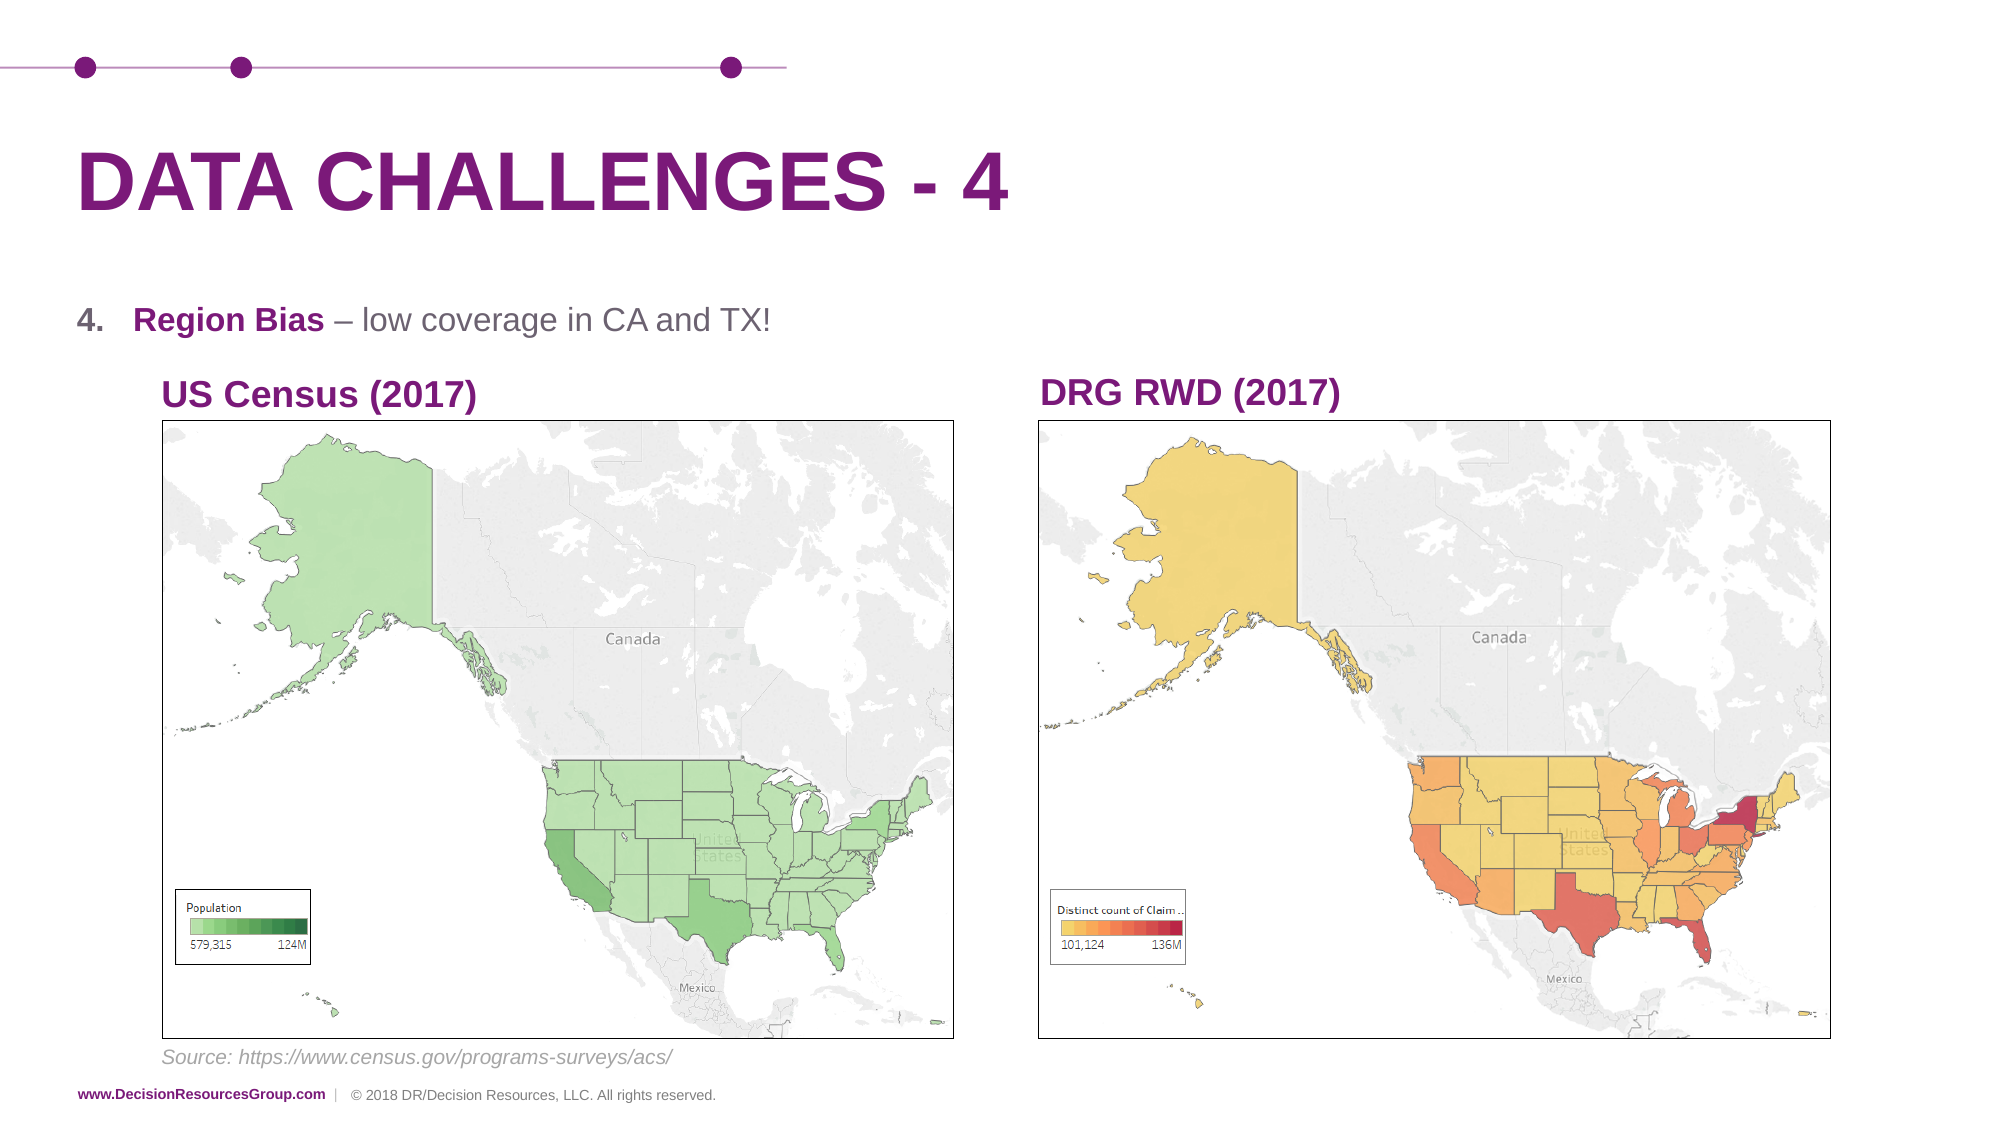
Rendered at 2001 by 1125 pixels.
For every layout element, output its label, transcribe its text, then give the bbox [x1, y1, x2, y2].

text_box US Census (2017) [146, 363, 543, 423]
text_box DRG RWD (2017) [1025, 360, 1376, 421]
list Region Bias – low coverage in CA and TX! [76, 295, 1846, 1045]
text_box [162, 420, 955, 1039]
footer © 2018 DR/Decision Resources, LLC. All rights reserved. [335, 1076, 868, 1125]
text_box Source: https://www.census.gov/programs-surveys/acs/ [146, 1036, 1134, 1076]
title DATA CHALLENGES - 4 [76, 126, 1923, 281]
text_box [1038, 420, 1831, 1039]
